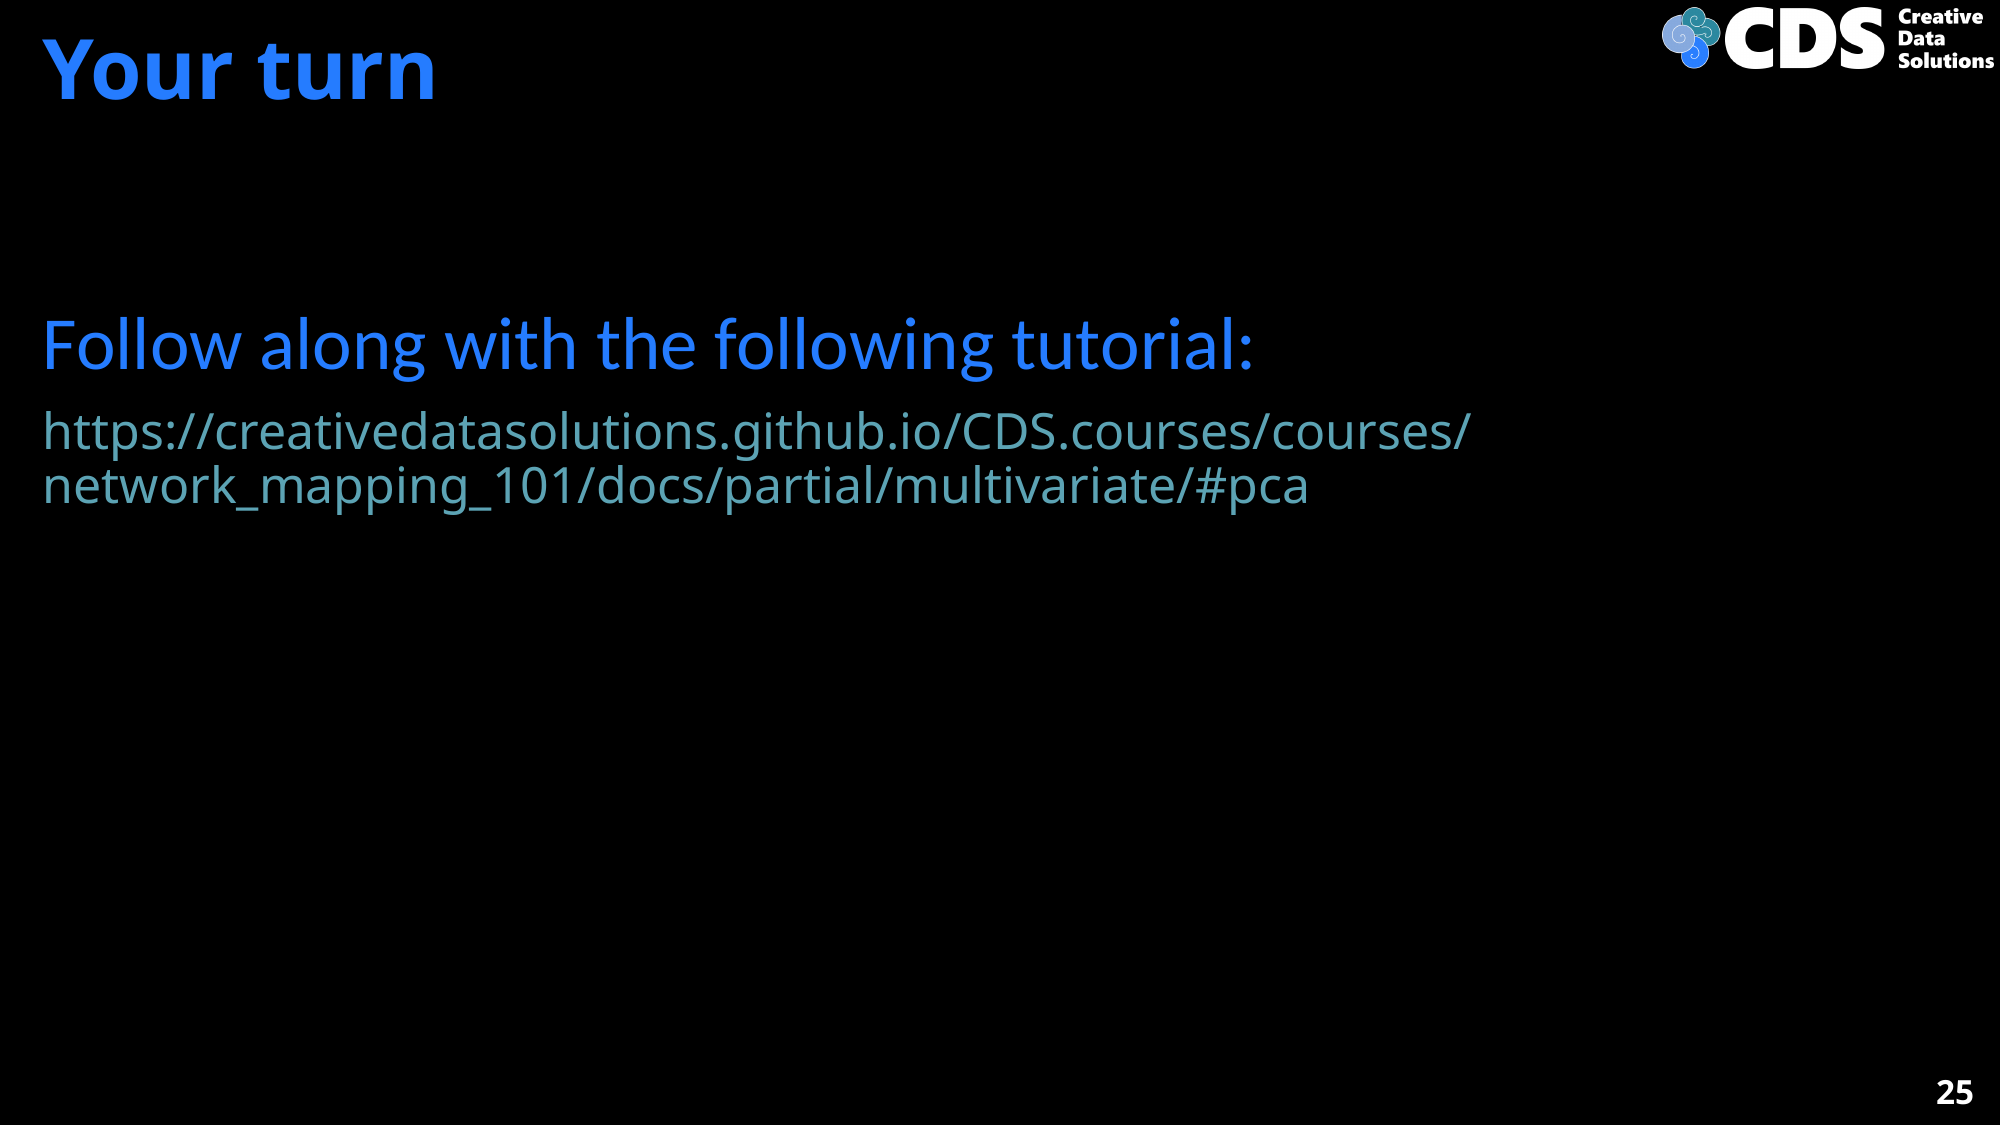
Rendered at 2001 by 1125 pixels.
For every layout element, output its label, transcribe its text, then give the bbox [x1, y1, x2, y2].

slide_number 25 [1539, 1063, 1989, 1124]
picture [1863, 7, 1994, 69]
title Your turn [27, 7, 1863, 225]
list Follow along with the following tutorial: https://creativedatasolutions.github.io/CDS.courses/courses/network_mapping_101/docs/partial/multivariate/#pca [27, 297, 1930, 1012]
